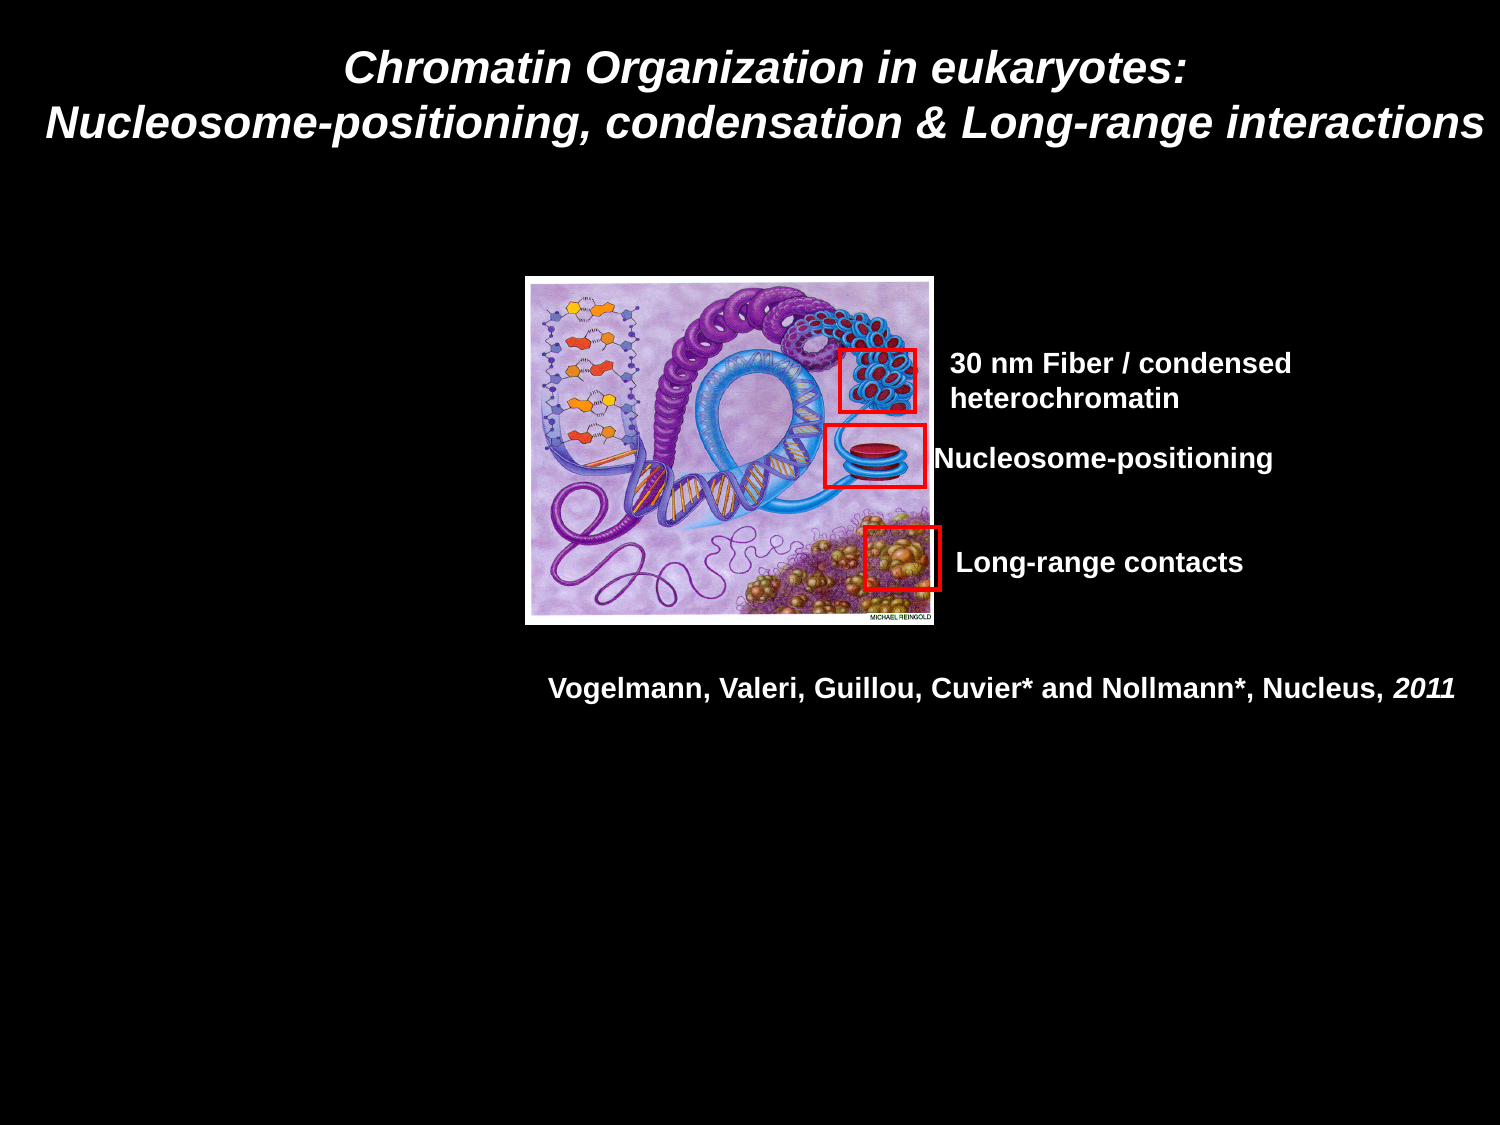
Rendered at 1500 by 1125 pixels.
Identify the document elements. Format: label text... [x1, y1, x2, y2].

text_box 30 nm Fiber / condensed heterochromatin [937, 337, 1316, 423]
text_box Chromatin Organization in eukaryotes: Nucleosome-positioning, condensation & Long-range interactions [38, 37, 1494, 148]
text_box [824, 424, 1269, 488]
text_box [864, 526, 1239, 590]
text_box Vogelmann, Valeri, Guillou, Cuvier* and Nollmann*, Nucleus, 2011 [533, 661, 1472, 712]
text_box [524, 276, 934, 626]
